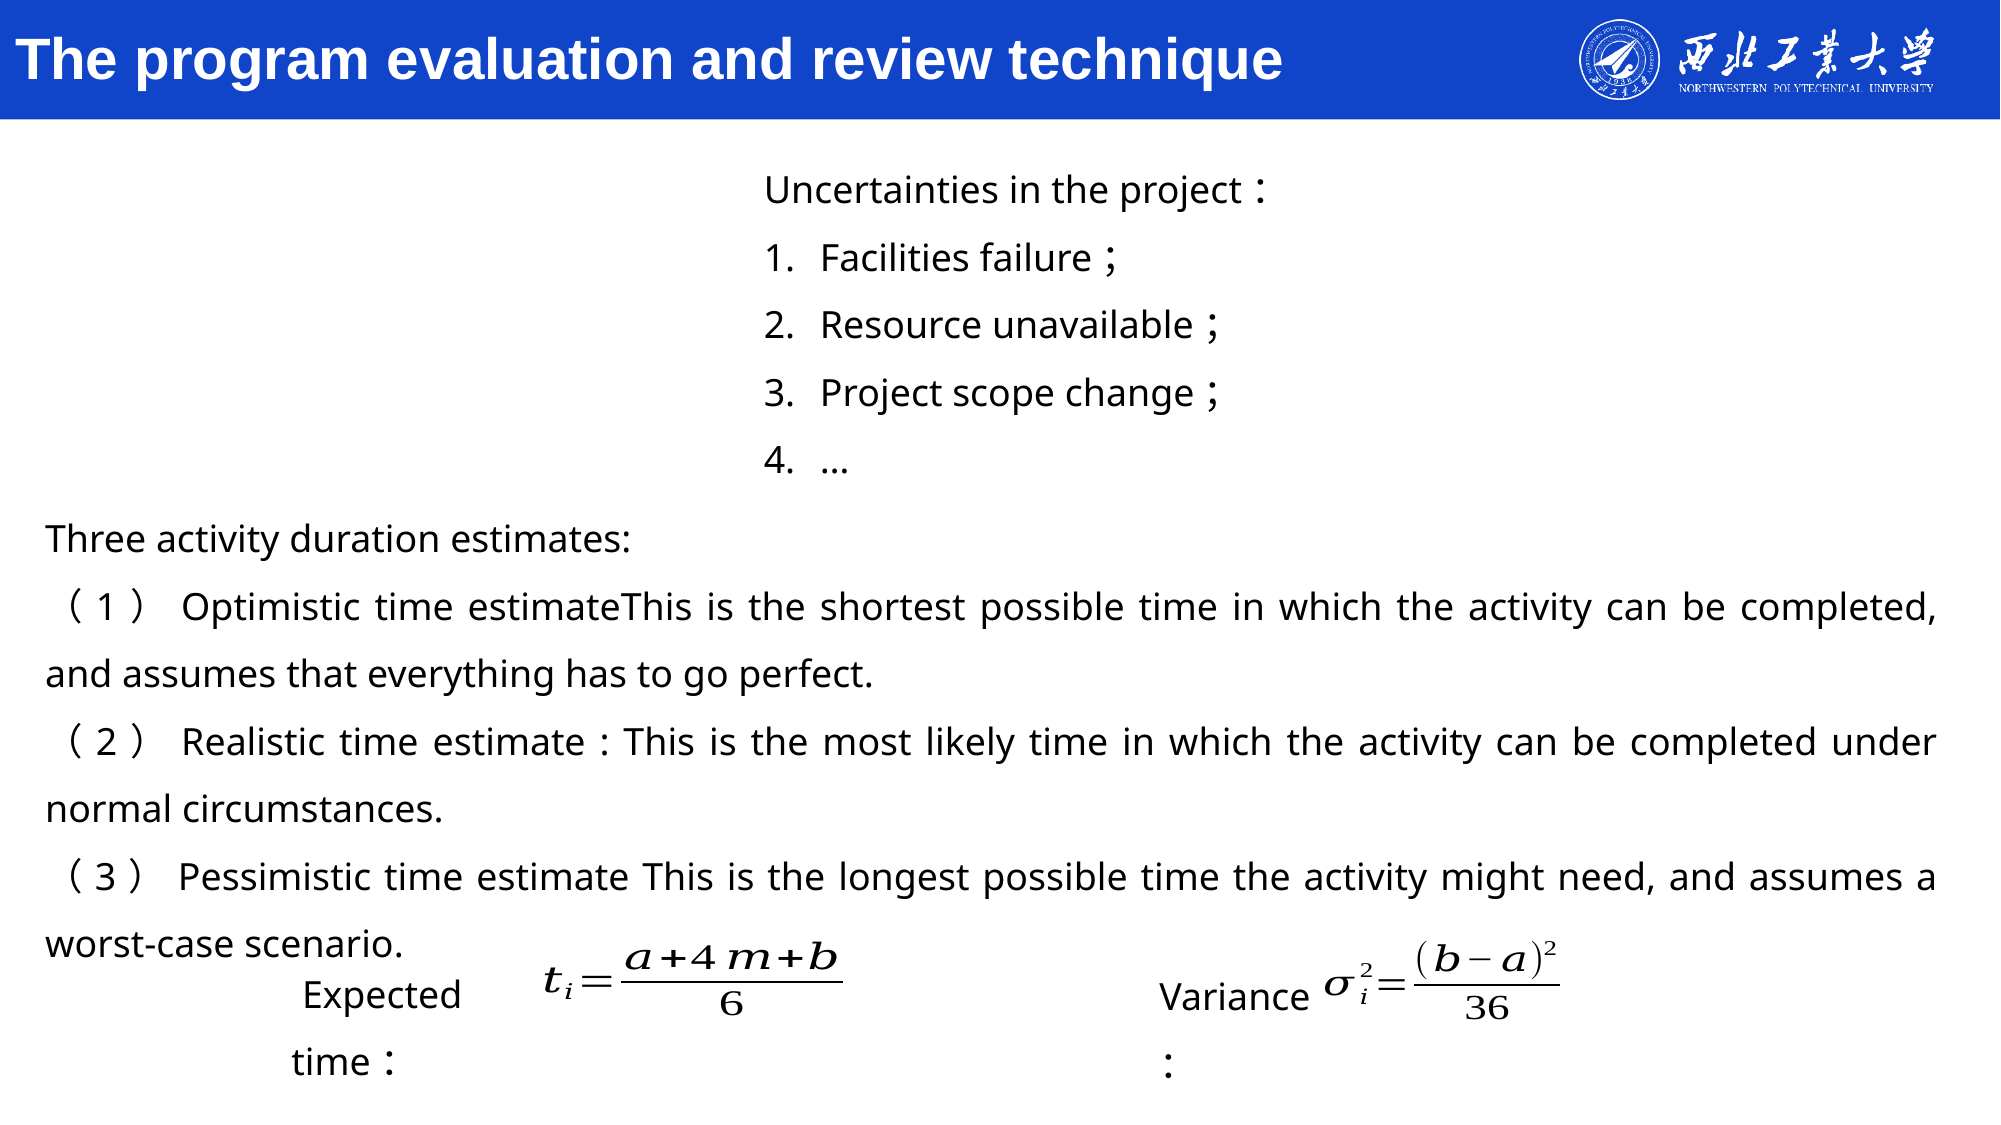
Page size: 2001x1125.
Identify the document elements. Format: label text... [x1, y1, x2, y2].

text_box Uncertainties in the project： Facilities failure； Resource unavailable； Project scope change； … [748, 136, 1334, 489]
picture [1579, 19, 1660, 100]
picture [1679, 27, 1934, 92]
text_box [276, 938, 845, 1025]
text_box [1144, 935, 1563, 1027]
title The program evaluation and review technique [0, 19, 1539, 102]
